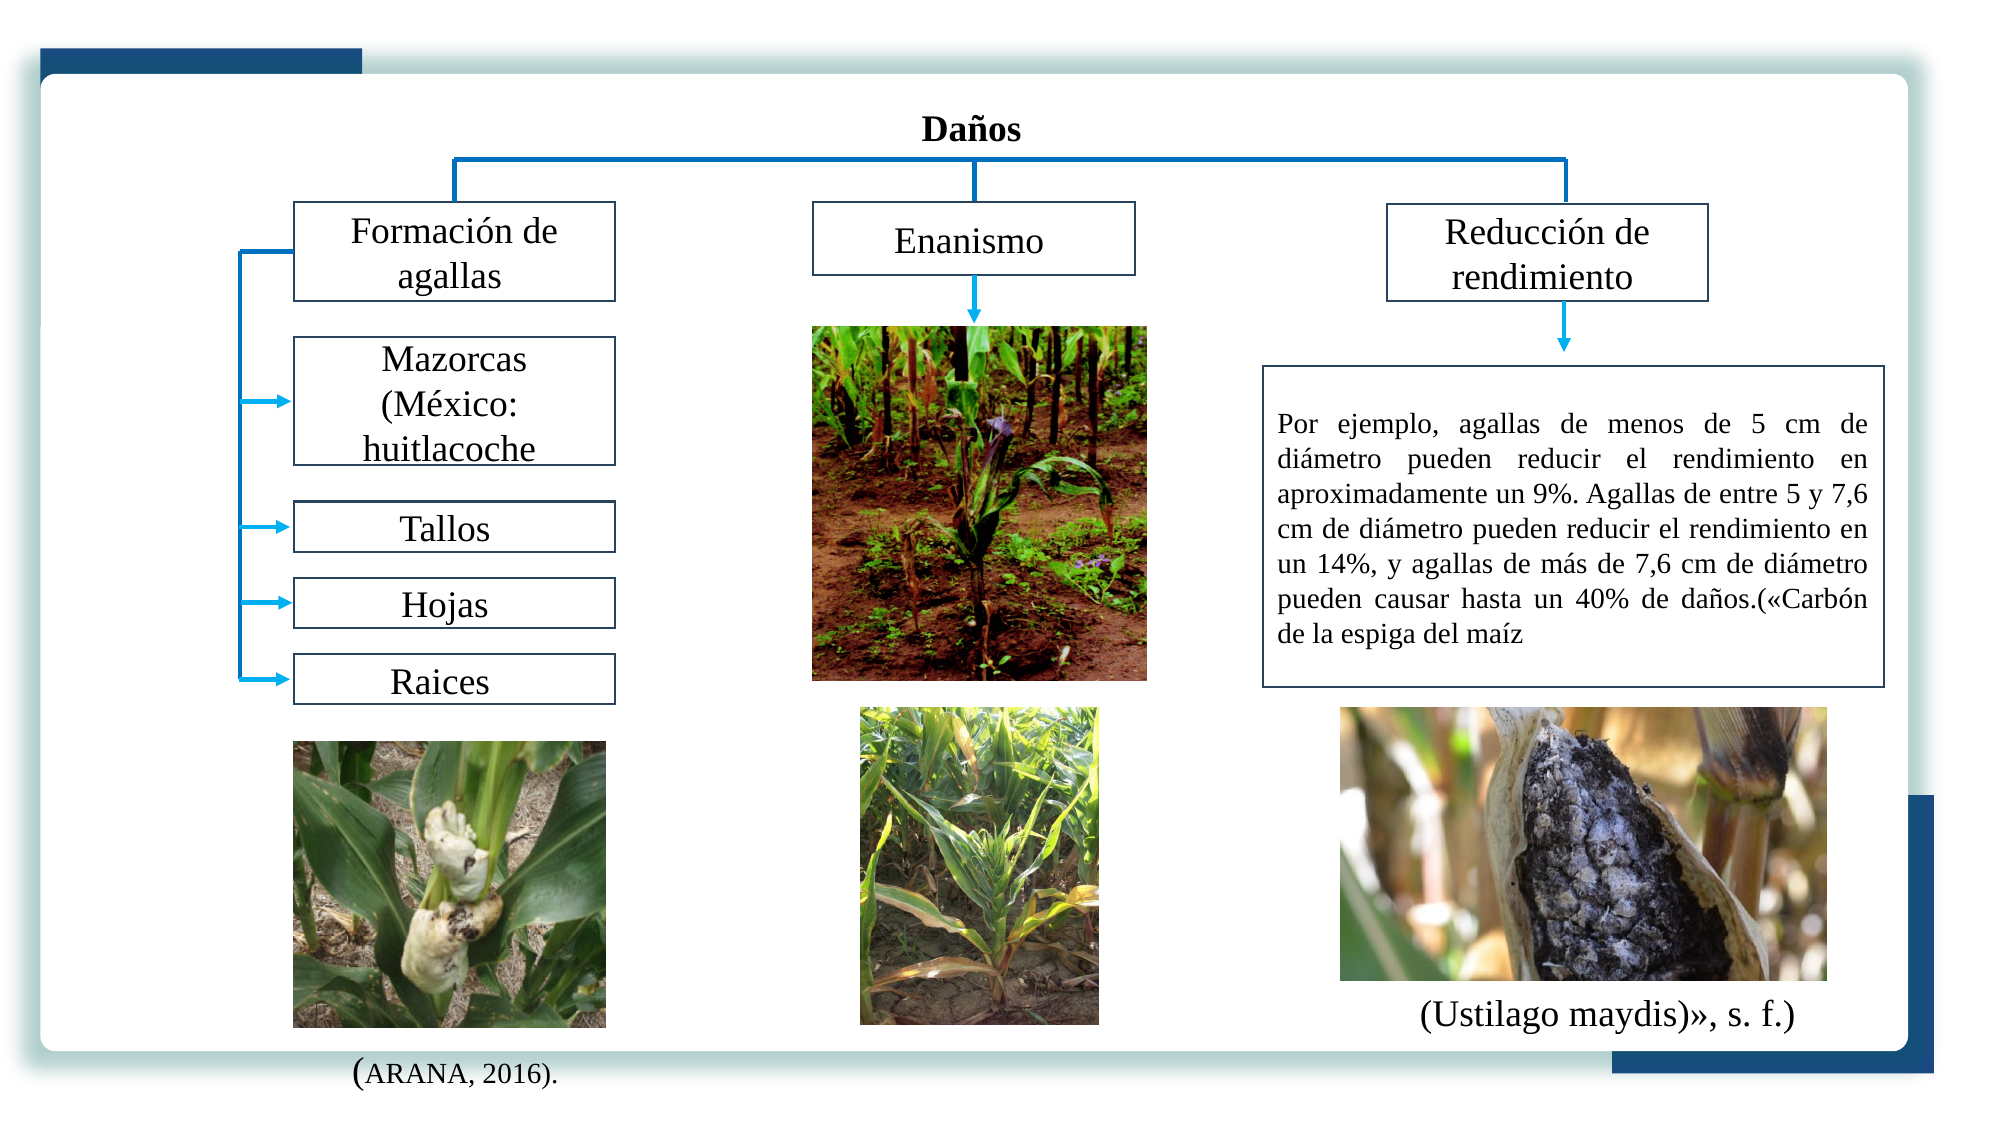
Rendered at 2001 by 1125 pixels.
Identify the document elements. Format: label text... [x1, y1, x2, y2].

picture [1340, 706, 1827, 981]
text_box (ARANA, 2016). [174, 1042, 743, 1095]
text_box Por ejemplo, agallas de menos de 5 cm de diámetro pueden reducir el rendimiento en aproximadamente un 9%. Agallas de entre 5 y 7,6 cm de diámetro pueden reducir el rendimiento en un 14%, y agallas de más de 7,6 cm de diámetro pueden causar hasta un 40% de daños.(«Carbón de la espiga del maíz [1262, 365, 1885, 688]
text_box Raices [293, 653, 616, 705]
text_box Hojas [293, 577, 616, 629]
picture [860, 707, 1099, 1026]
text_box Tallos [293, 500, 616, 553]
text_box Formación de agallas [293, 201, 616, 302]
text_box Daños [108, 73, 1771, 1016]
text_box Reducción de rendimiento [1386, 203, 1709, 302]
text_box (ALANIZ ARANA, 2016). [39, 72, 1910, 1053]
picture [812, 326, 1147, 681]
text_box [1929, 1067, 1935, 1074]
text_box (Ustilago maydis)», s. f.) [1405, 981, 1851, 1042]
text_box Enanismo [812, 201, 1136, 276]
text_box Mazorcas (México: huitlacoche [293, 336, 616, 466]
picture [293, 741, 606, 1028]
